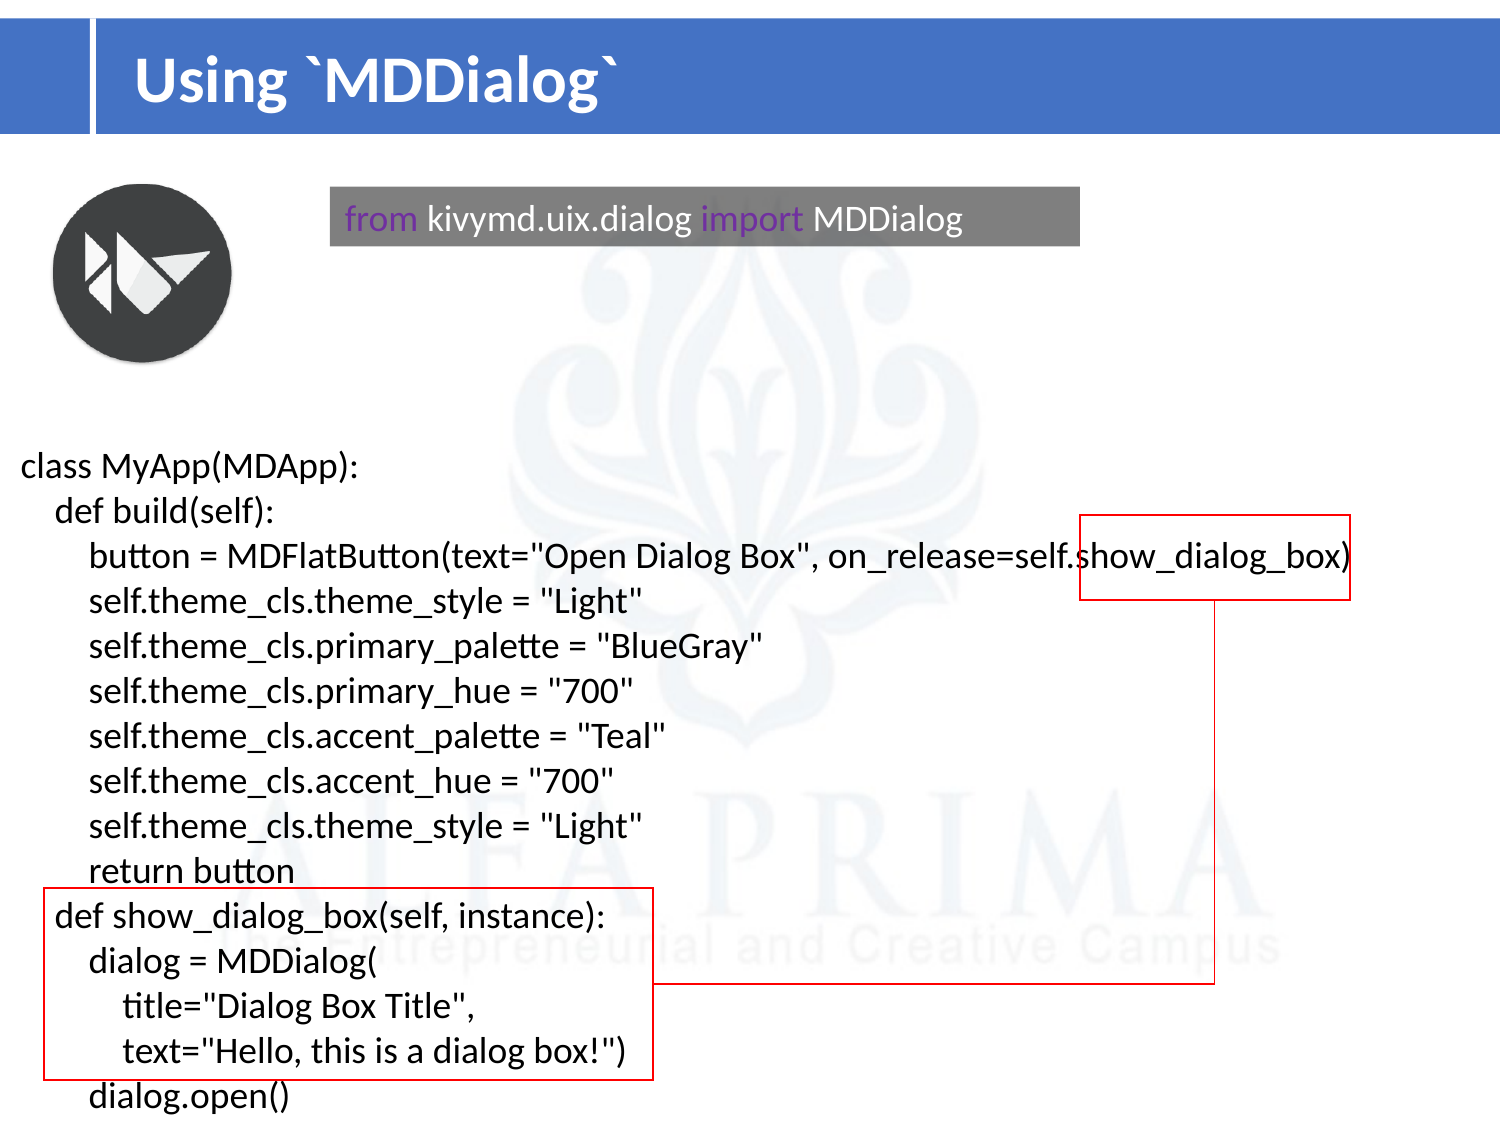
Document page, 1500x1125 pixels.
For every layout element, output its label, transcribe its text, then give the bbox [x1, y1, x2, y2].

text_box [741, 511, 1127, 1073]
text_box Using `MDDialog` [119, 28, 635, 123]
text_box [89, 17, 97, 174]
text_box [97, 17, 1500, 135]
text_box from kivymd.uix.dialog import MDDialog [329, 186, 1080, 247]
text_box [0, 17, 89, 135]
text_box [43, 887, 654, 1081]
picture [0, 135, 1500, 1125]
picture [0, 0, 1500, 17]
text_box class MyApp(MDApp): def build(self): button = MDFlatButton(text="Open Dialog Box", on_release=self.show_dialog_box) self.theme_cls.theme_style = "Light" self.theme_cls.primary_palette = "BlueGray" self.theme_cls.primary_hue = "700" self.theme_cls.accent_palette = "Teal" self.theme_cls.accent_hue = "700" self.theme_cls.theme_style = "Light" return button def show_dialog_box(self, instance): dialog = MDDialog( title="Dialog Box Title", text="Hello, this is a dialog box!") dialog.open() [5, 434, 1405, 1124]
text_box [1127, 514, 1351, 601]
